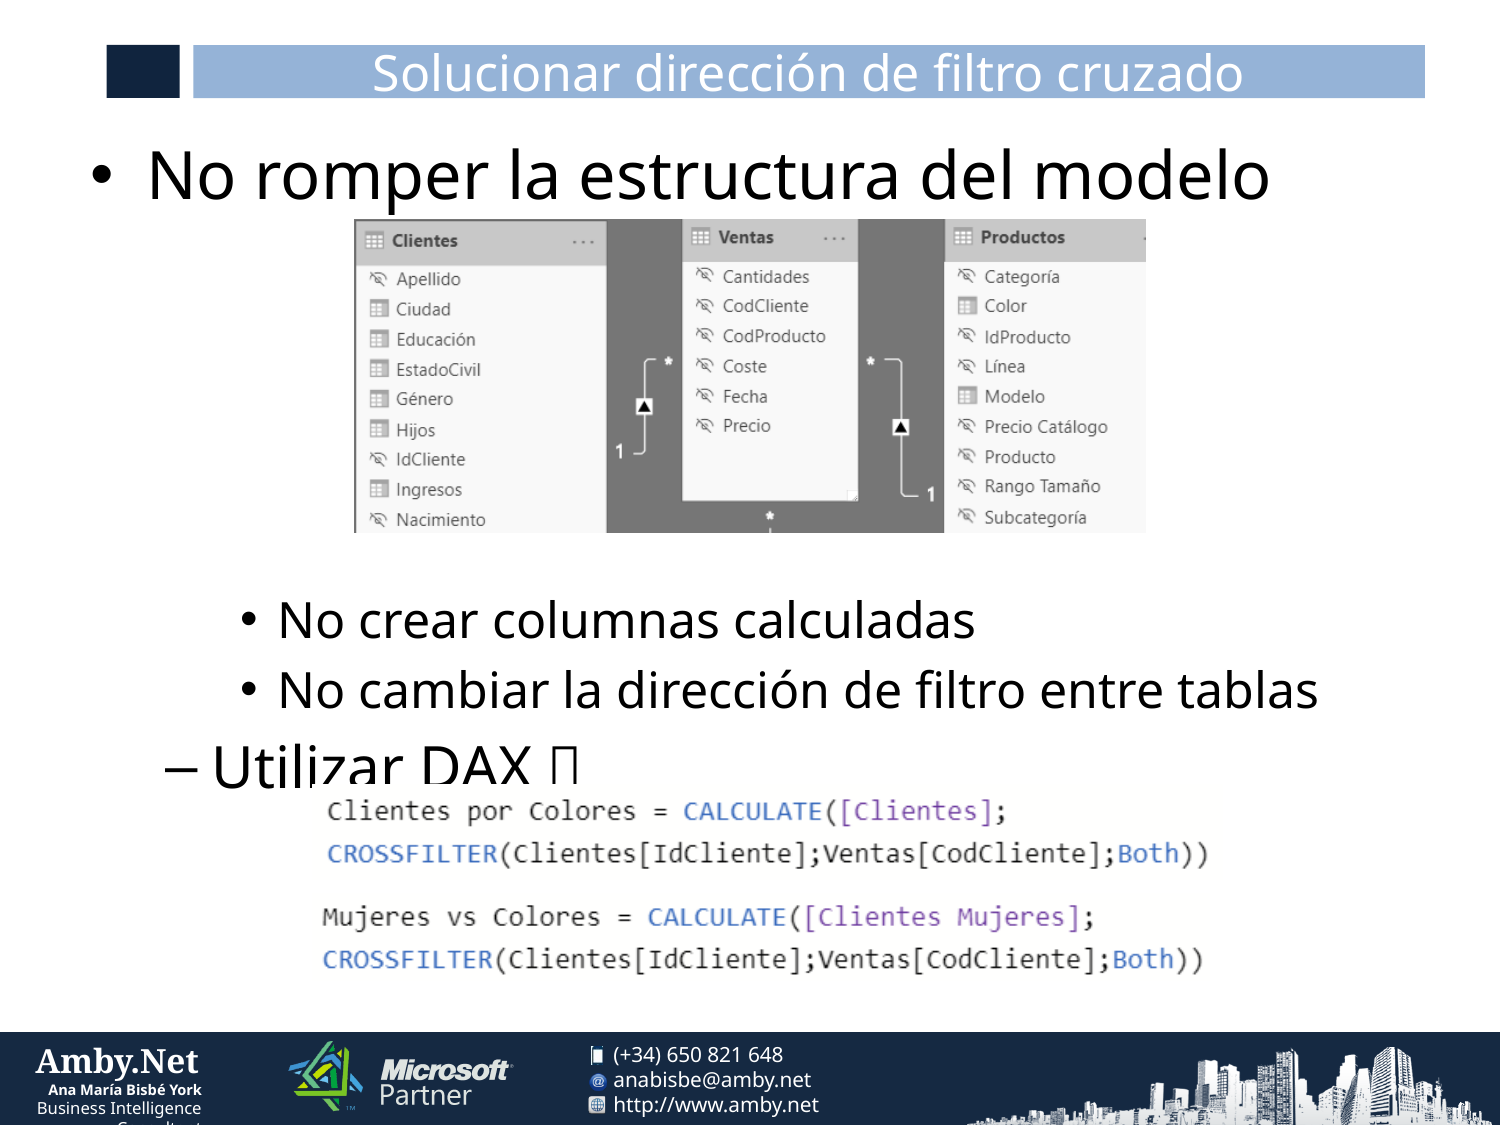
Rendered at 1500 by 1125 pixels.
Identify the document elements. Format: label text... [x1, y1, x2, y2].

title Solucionar dirección de filtro cruzado [193, 45, 1425, 99]
picture [354, 219, 1146, 533]
list No romper la estructura del modelo No crear columnas calculadas No cambiar la dirección de filtro entre tablas Utilizar DAX  [75, 125, 1425, 1005]
picture [312, 892, 1211, 981]
picture [0, 1032, 1500, 1125]
picture [312, 783, 1223, 880]
